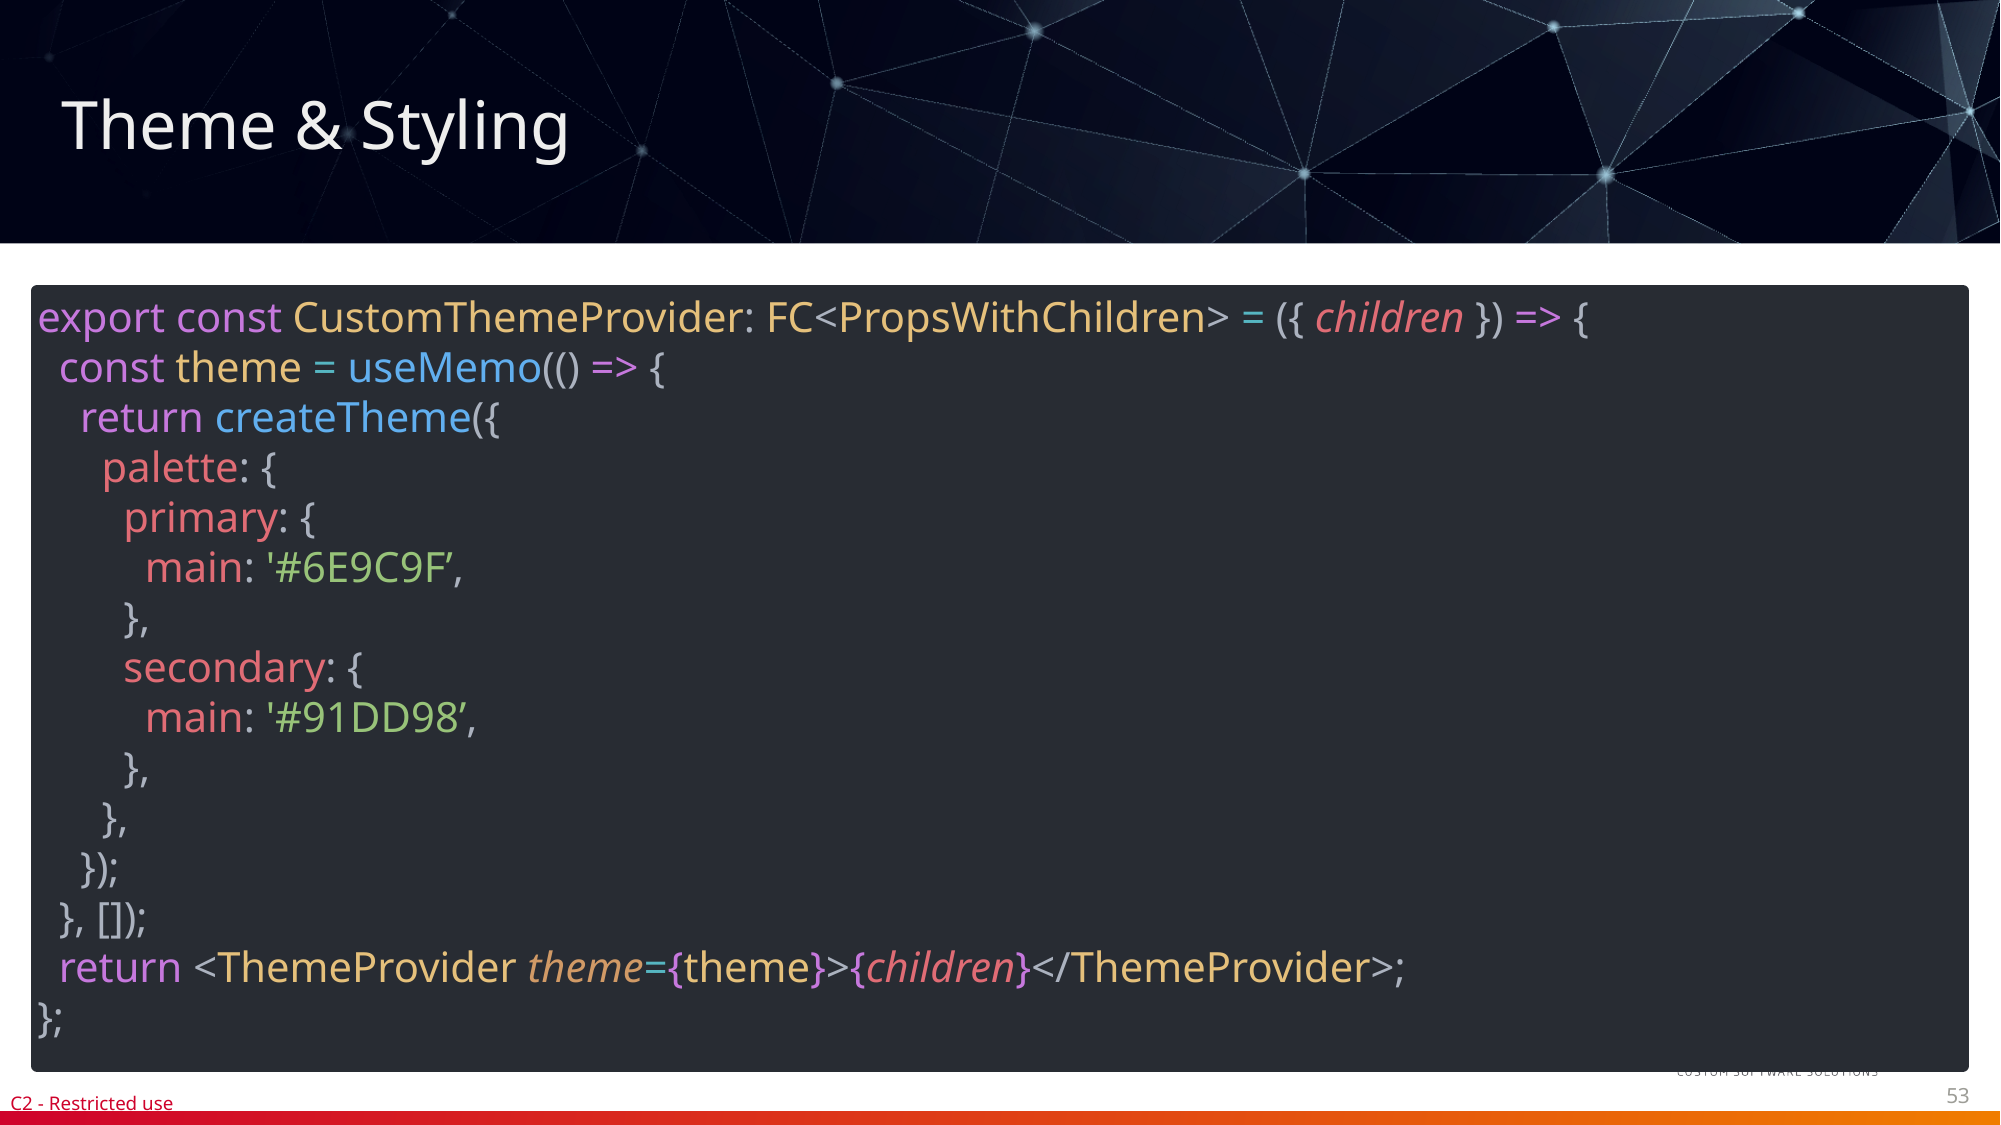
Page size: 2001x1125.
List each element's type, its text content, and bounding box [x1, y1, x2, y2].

text_box export const CustomThemeProvider: FC<PropsWithChildren> = ({ children }) => { const theme = useMemo(() => { return createTheme({ palette: { primary: { main: '#6E9C9F’, }, secondary: { main: '#91DD98’, }, }, }); }, []); return <ThemeProvider theme={theme}>{children}</ThemeProvider>; }; [37, 290, 1963, 1066]
list Theme & Styling [55, 76, 1945, 220]
picture [1633, 1066, 1923, 1096]
picture [0, 0, 2000, 244]
